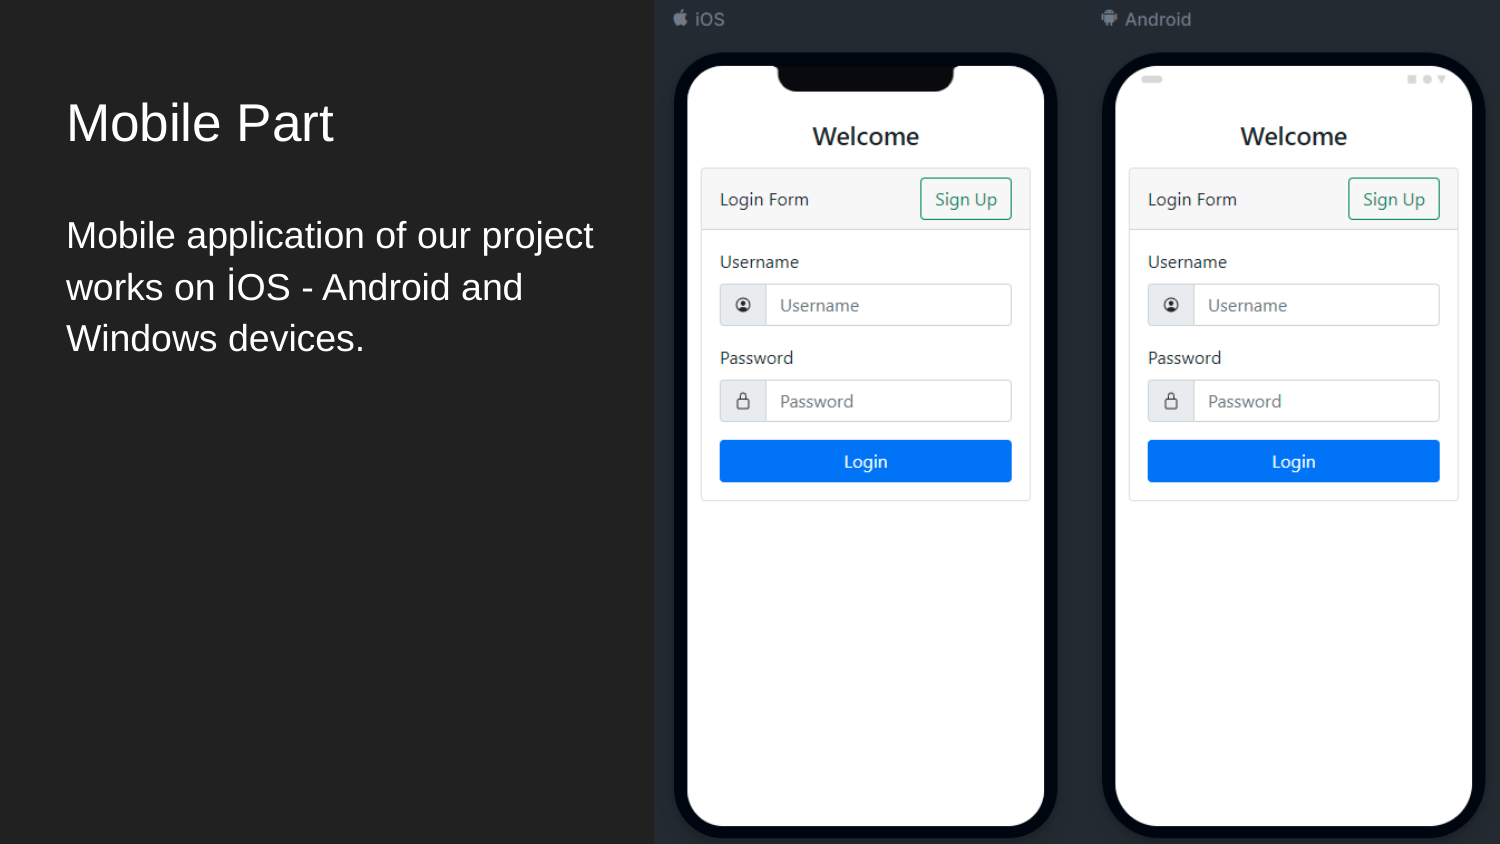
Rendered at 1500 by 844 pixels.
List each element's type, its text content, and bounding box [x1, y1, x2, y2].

title Mobile Part [51, 72, 648, 167]
picture [653, 0, 1500, 844]
list Mobile application of our project works on İOS - Android and Windows devices. [51, 189, 610, 476]
